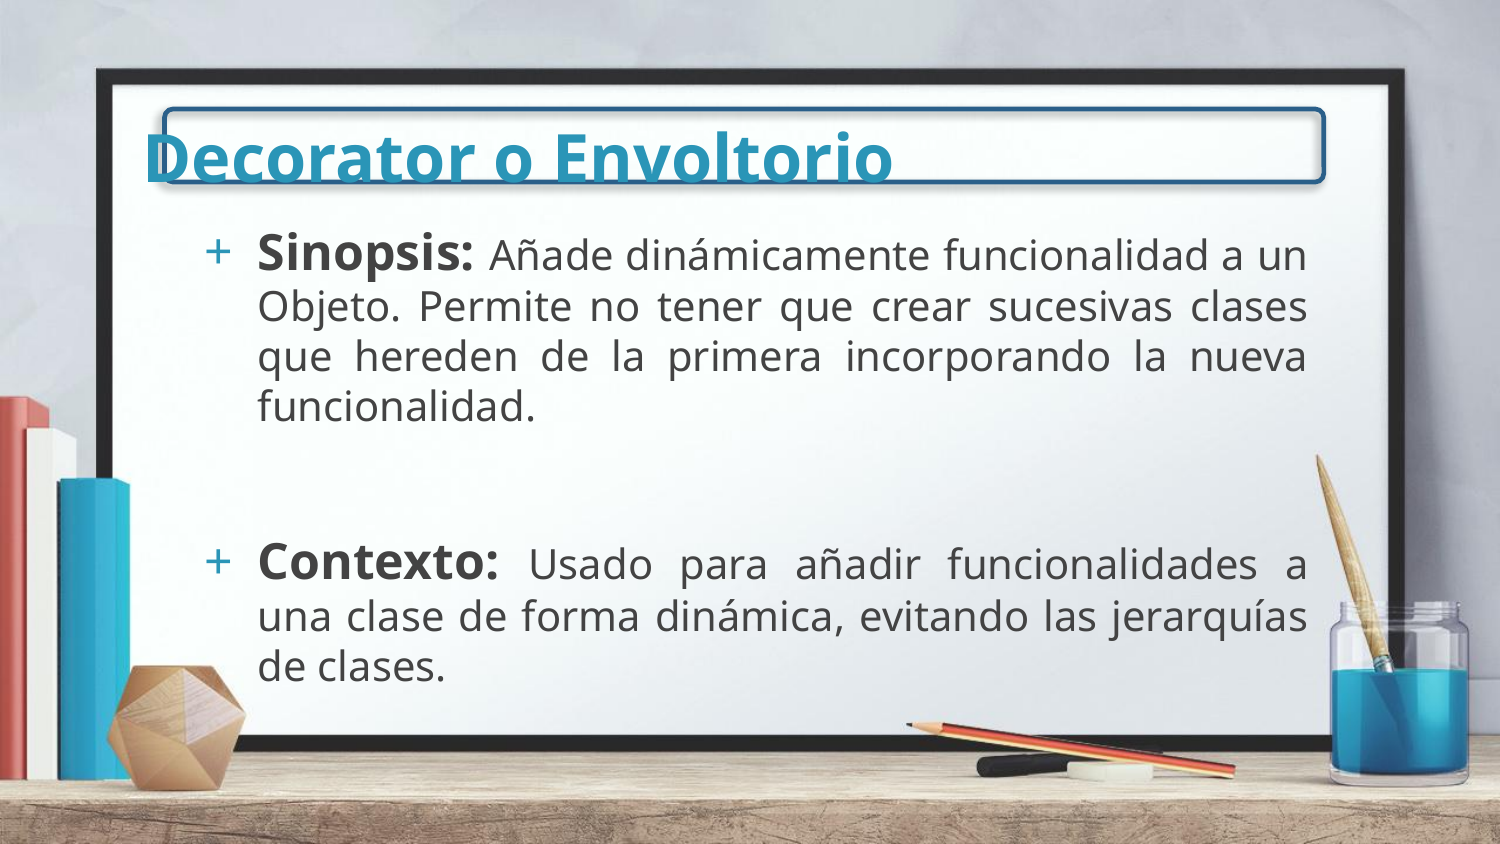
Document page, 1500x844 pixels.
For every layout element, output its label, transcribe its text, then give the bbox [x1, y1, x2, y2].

list Sinopsis: Añade dinámicamente funcionalidad a un Objeto. Permite no tener que crear sucesivas clases que hereden de la primera incorporando la nueva funcionalidad. Contexto: Usado para añadir funcionalidades a una clase de forma dinámica, evitando las jerarquías de clases. [172, 204, 1324, 680]
text_box Decorator o Envoltorio [127, 108, 910, 204]
text_box [168, 106, 1326, 185]
picture [0, 0, 1500, 844]
